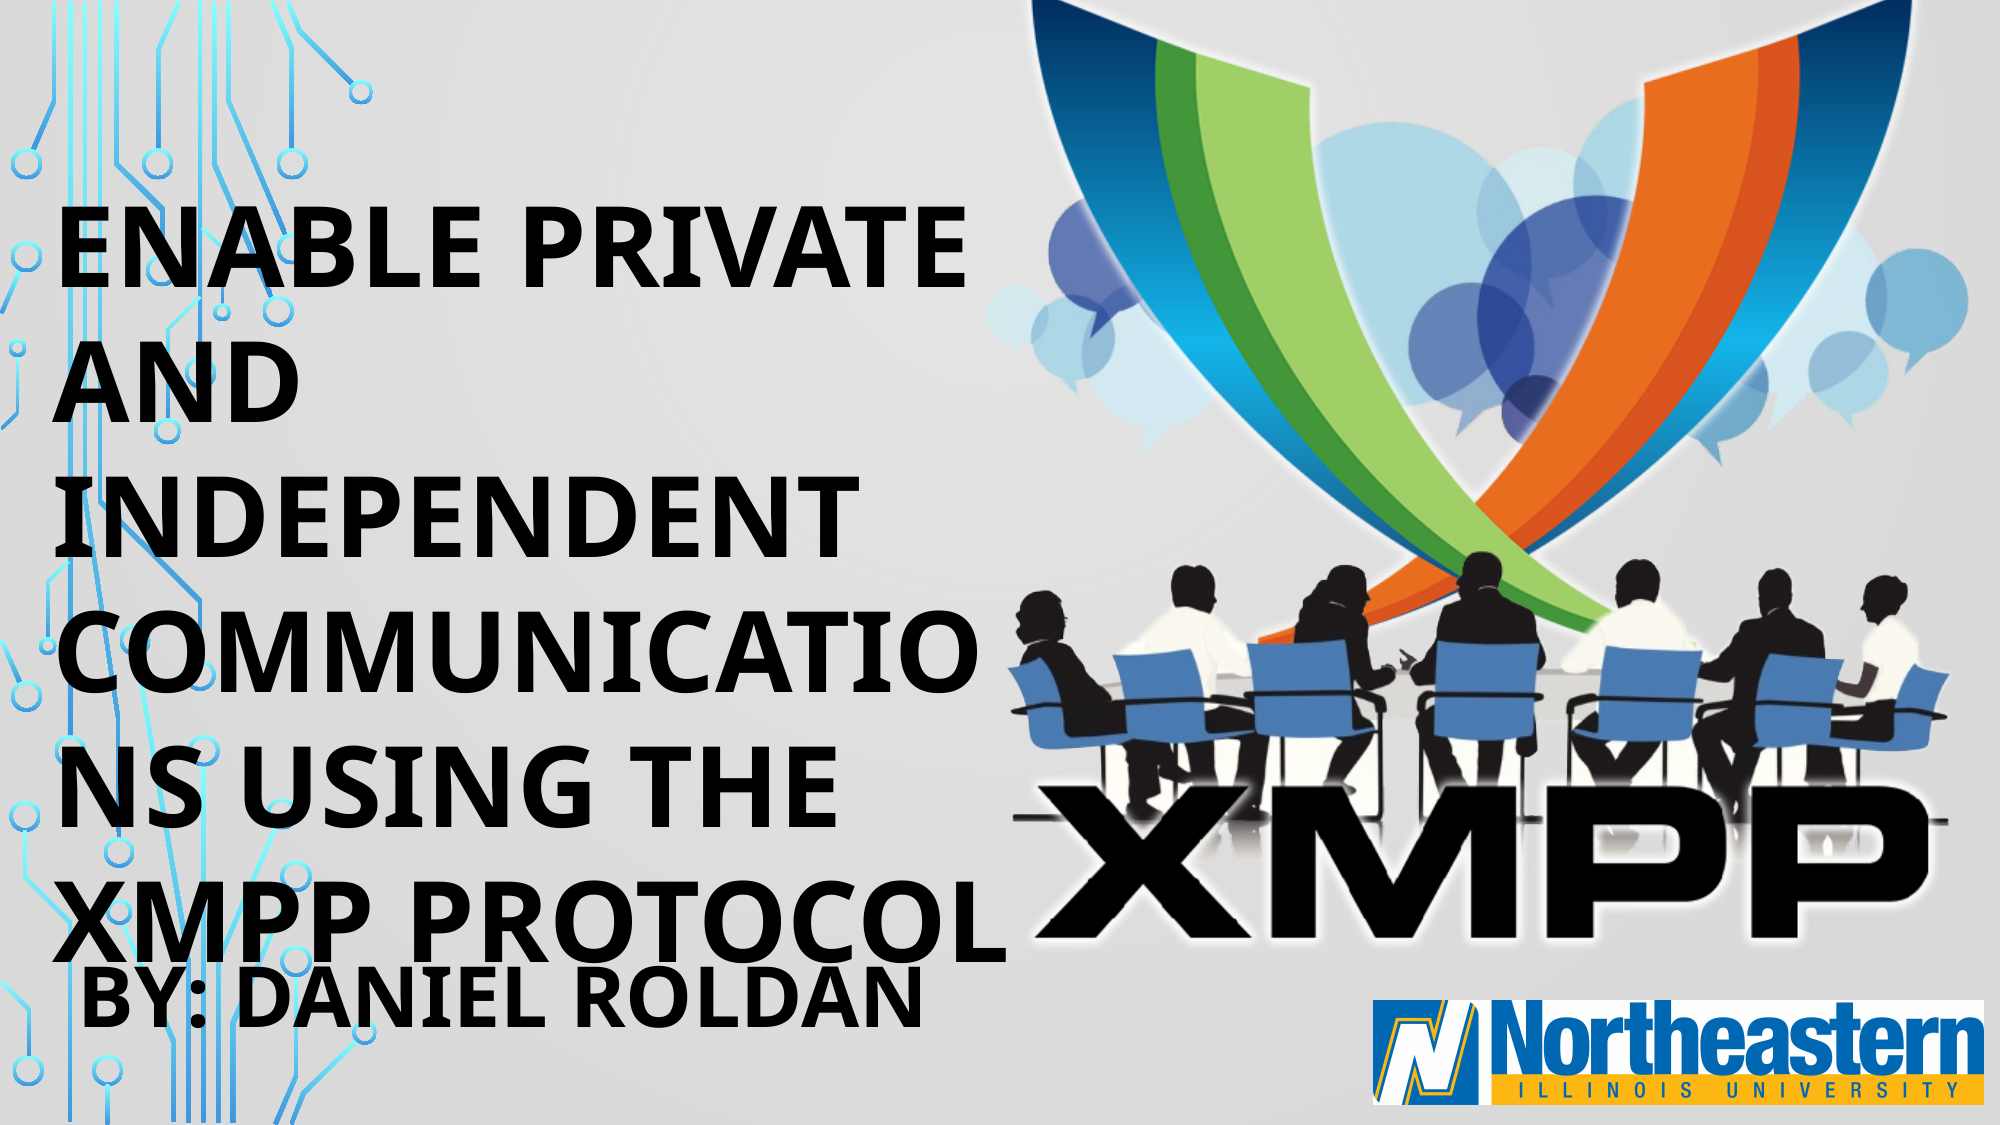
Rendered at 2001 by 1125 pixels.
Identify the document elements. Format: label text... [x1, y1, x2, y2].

picture [914, 0, 2000, 956]
picture [1373, 1000, 1984, 1105]
title Enable Private and Independent Communications Using The XMPP Protocol [37, 167, 914, 416]
subtitle By: Daniel Roldan [62, 914, 1038, 1053]
